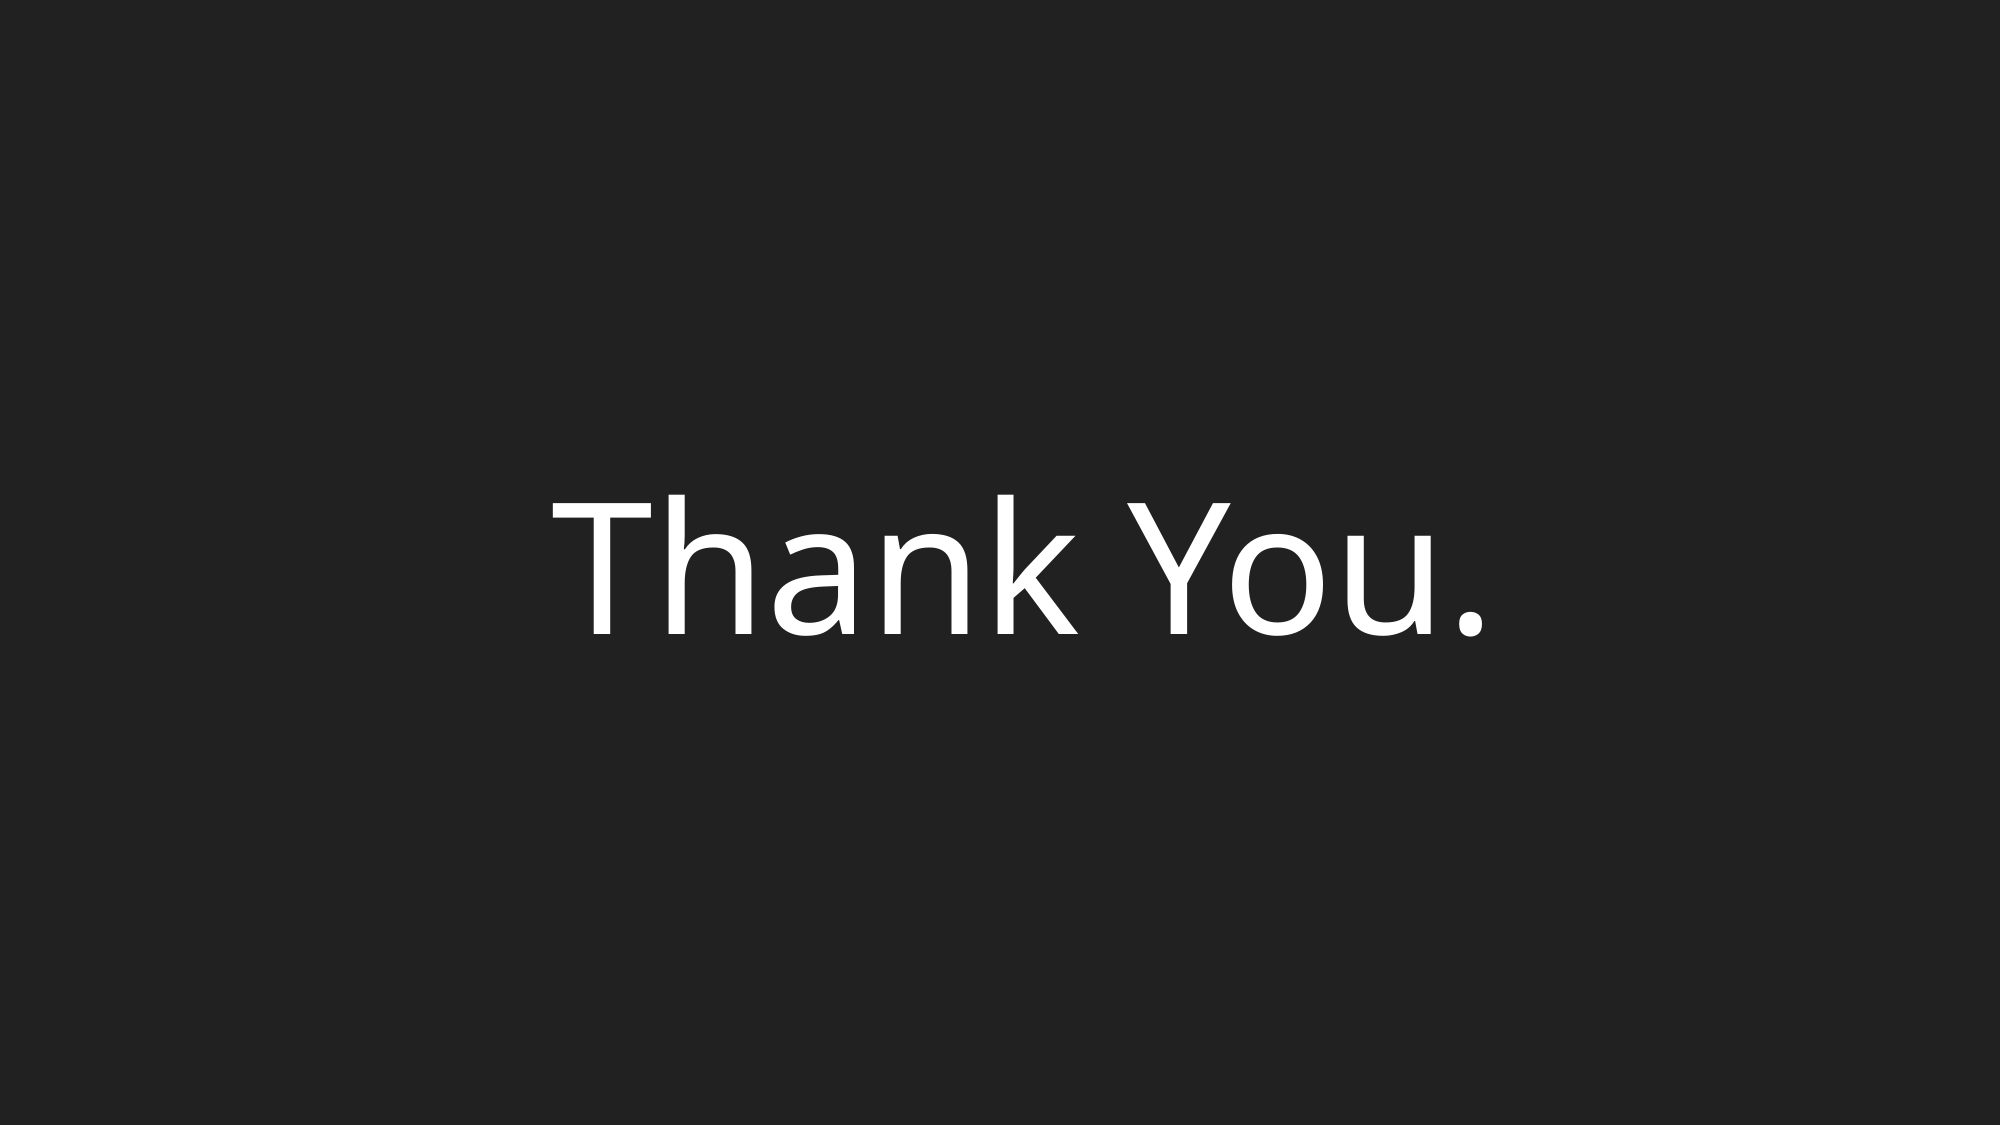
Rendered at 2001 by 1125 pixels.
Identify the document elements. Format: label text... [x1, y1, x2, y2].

text_box Thank You. [536, 443, 1605, 679]
